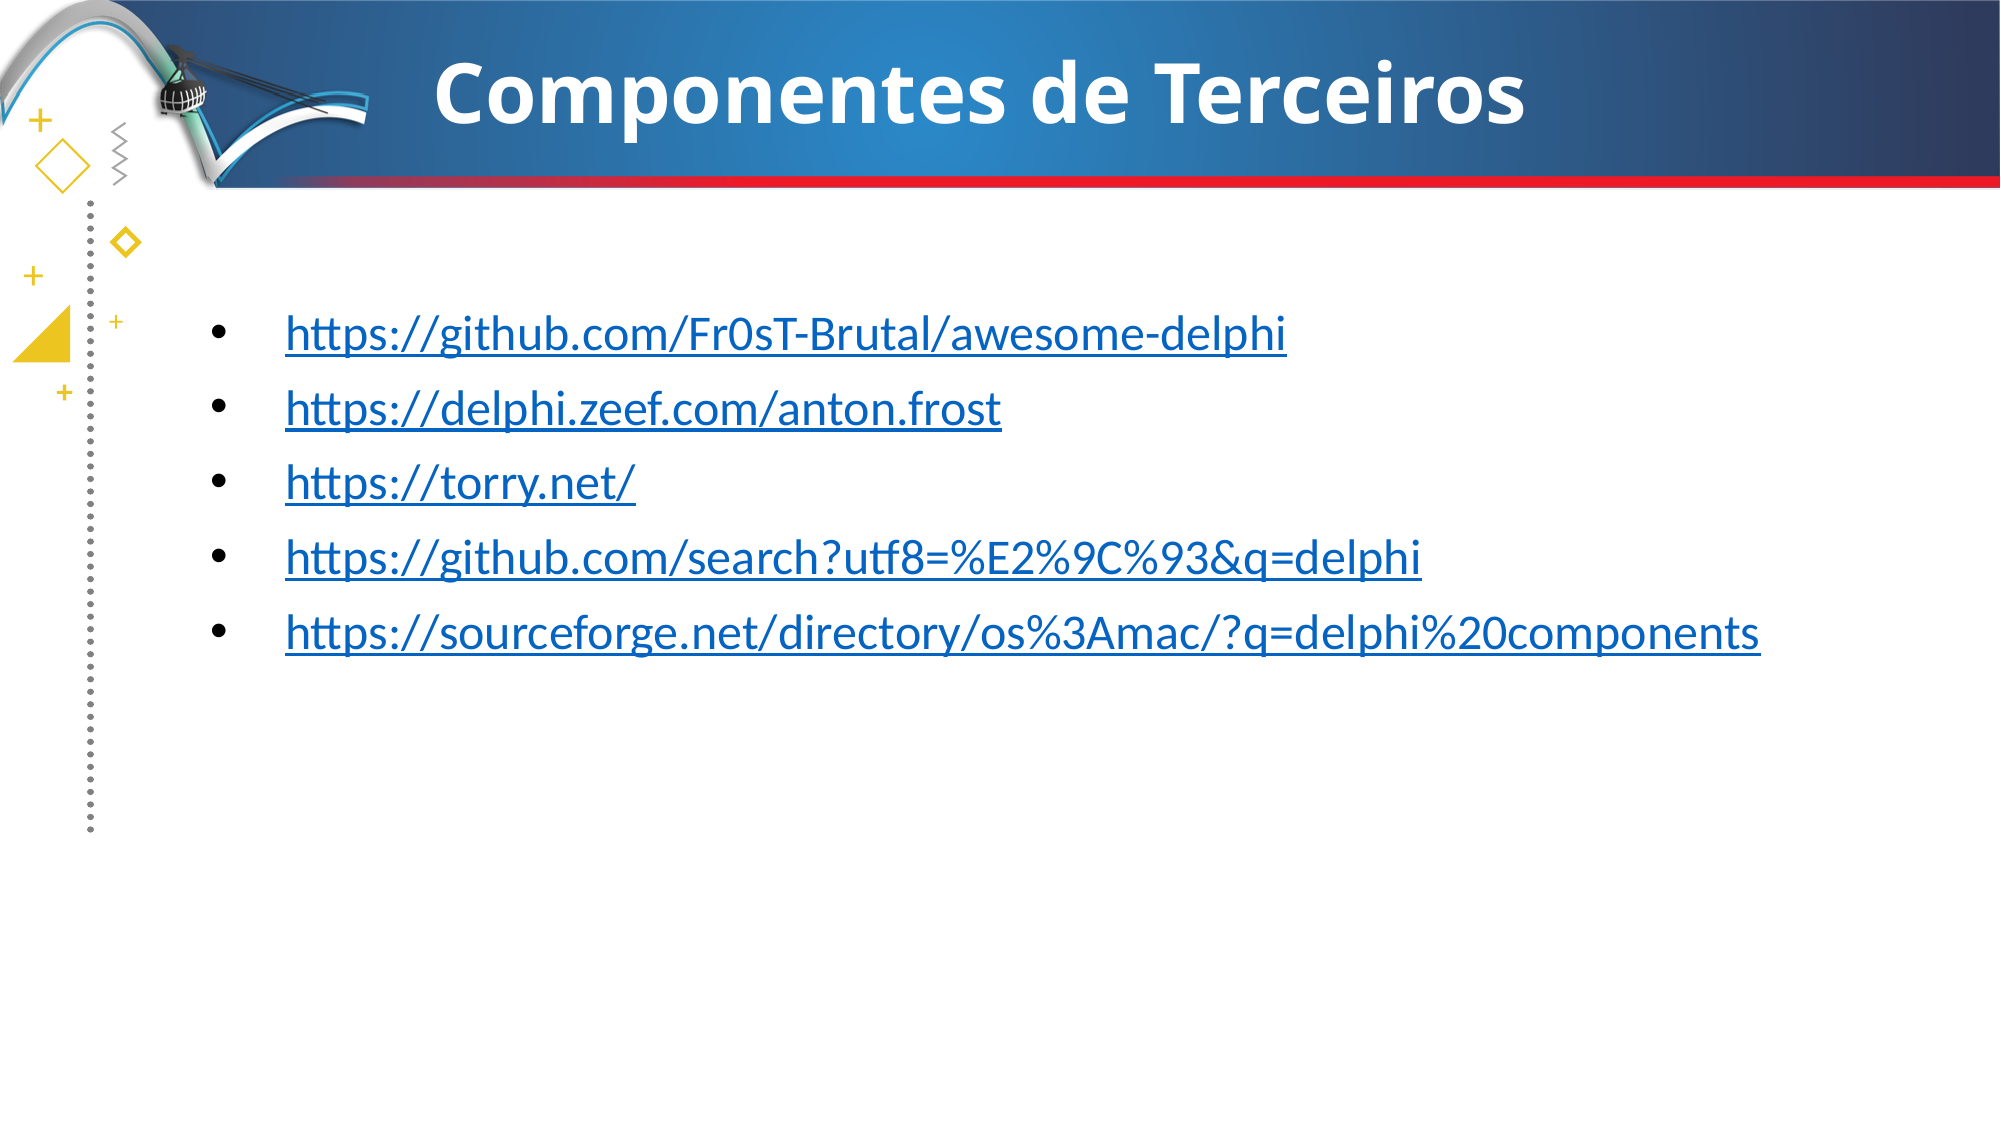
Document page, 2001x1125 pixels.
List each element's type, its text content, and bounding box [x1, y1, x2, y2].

picture [0, 0, 2000, 190]
list https://github.com/Fr0sT-Brutal/awesome-delphi https://delphi.zeef.com/anton.frost https://torry.net/ https://github.com/search?utf8=%E2%9C%93&q=delphi https://sourceforge.net/directory/os%3Amac/?q=delphi%20components [195, 299, 1863, 1014]
picture [39, 142, 86, 190]
title Componentes de Terceiros [417, 35, 1982, 172]
